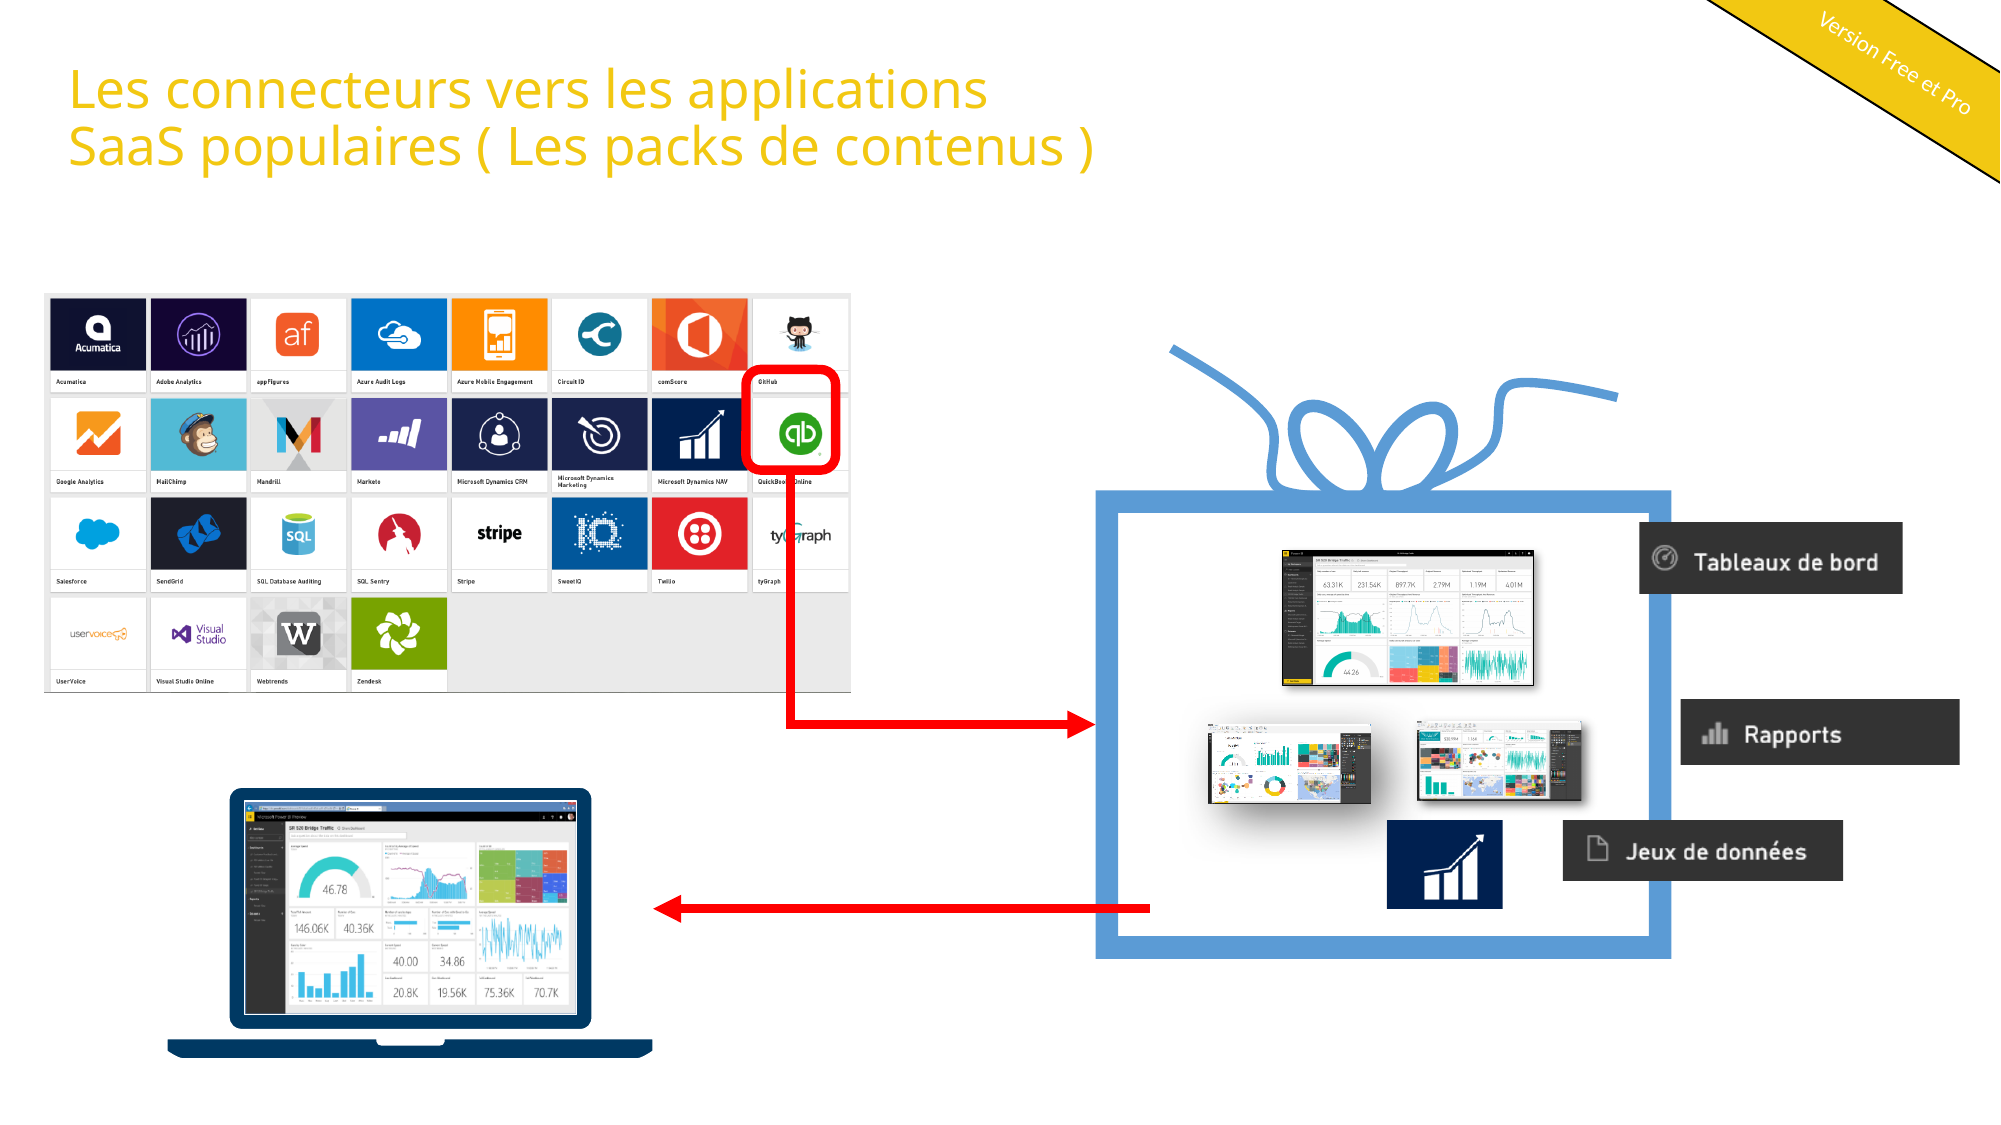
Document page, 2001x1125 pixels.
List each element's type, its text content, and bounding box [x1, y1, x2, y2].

text_box Version Free et Pro [1706, 0, 2000, 184]
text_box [166, 787, 654, 1059]
picture [1639, 521, 1903, 594]
title Les connecteurs vers les applications SaaS populaires ( Les packs de contenus ) [44, 47, 1956, 193]
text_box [1095, 368, 1672, 959]
picture [1680, 699, 1960, 765]
picture [1386, 820, 1503, 909]
picture [44, 293, 851, 693]
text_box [815, 444, 1071, 750]
picture [1562, 820, 1844, 881]
